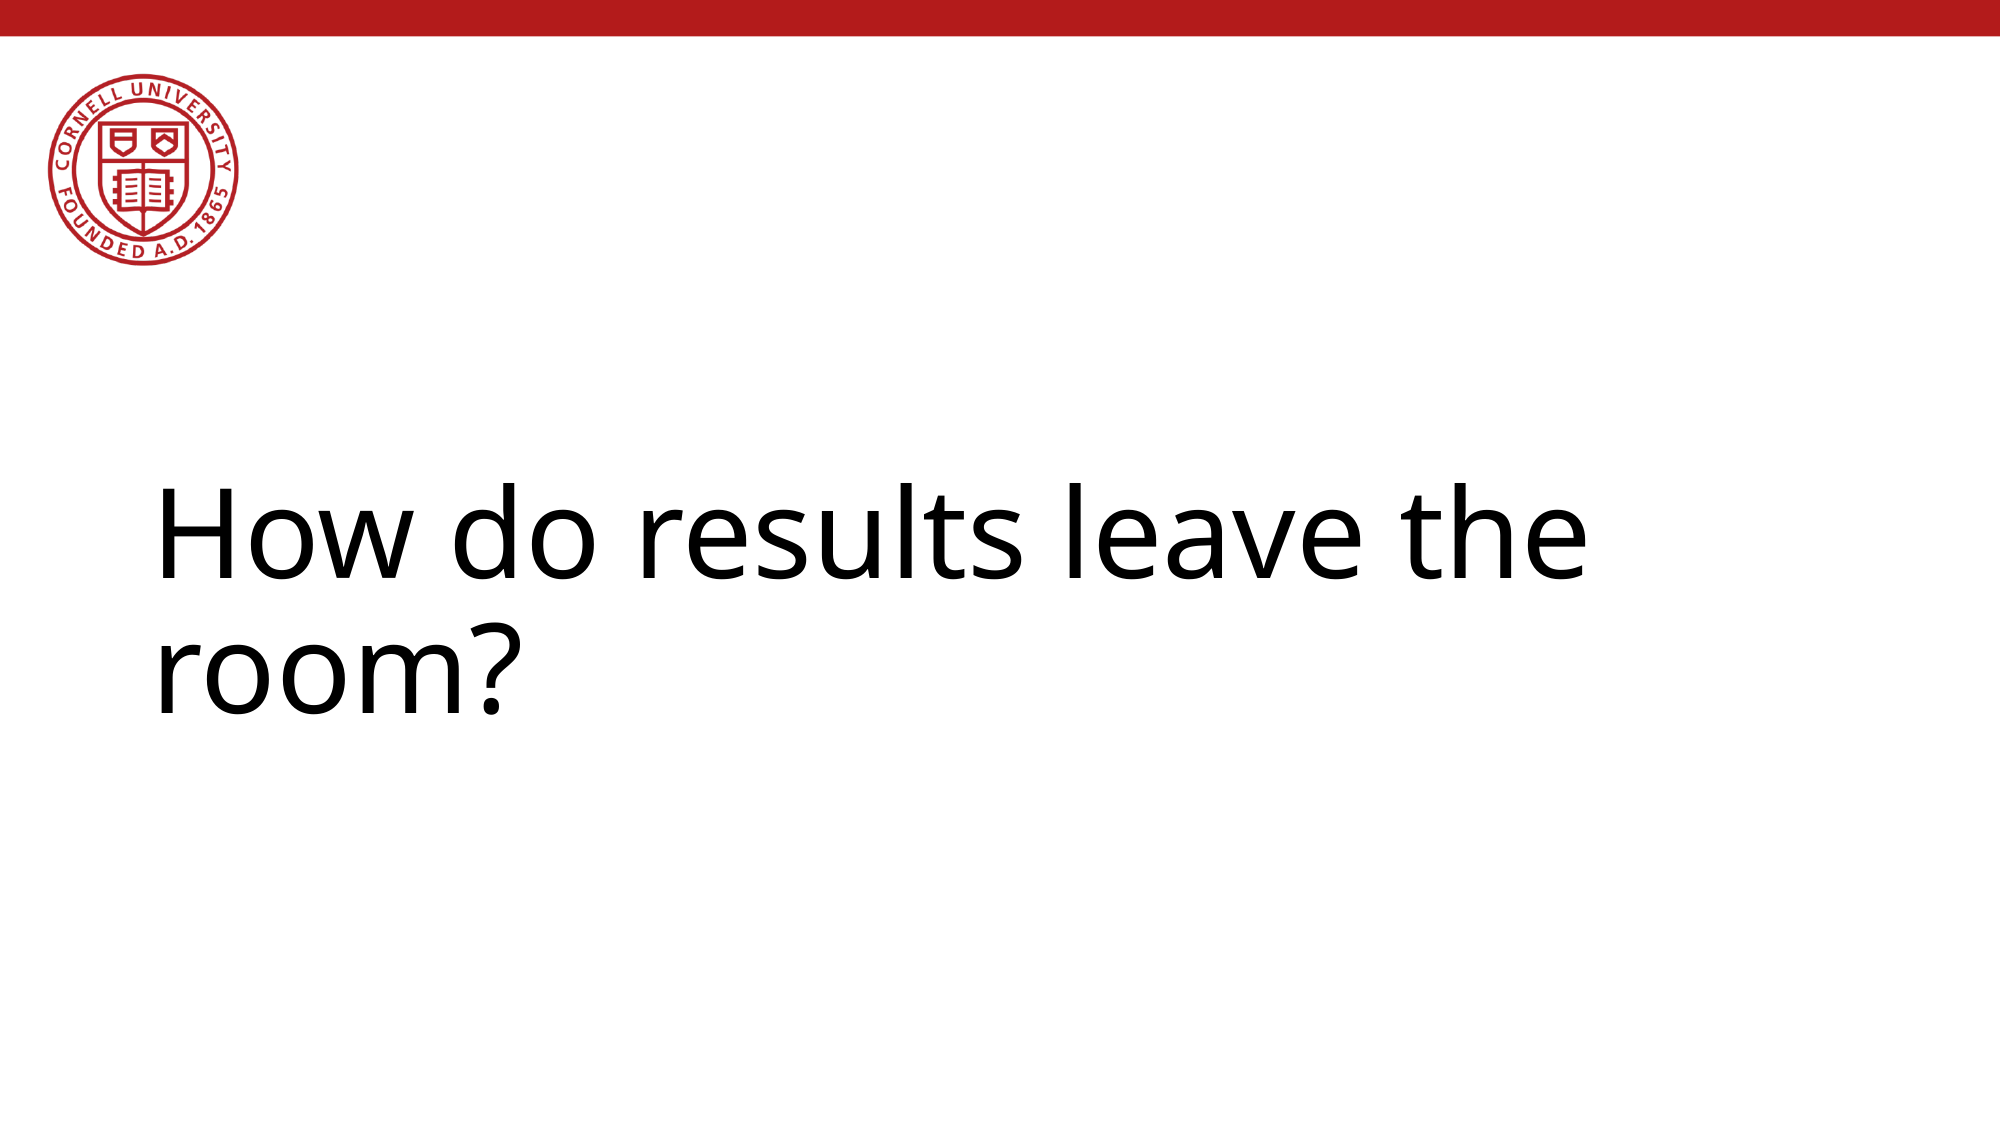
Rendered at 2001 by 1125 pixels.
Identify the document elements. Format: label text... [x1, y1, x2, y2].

title How do results leave the room? [136, 280, 1862, 749]
picture [39, 65, 267, 274]
